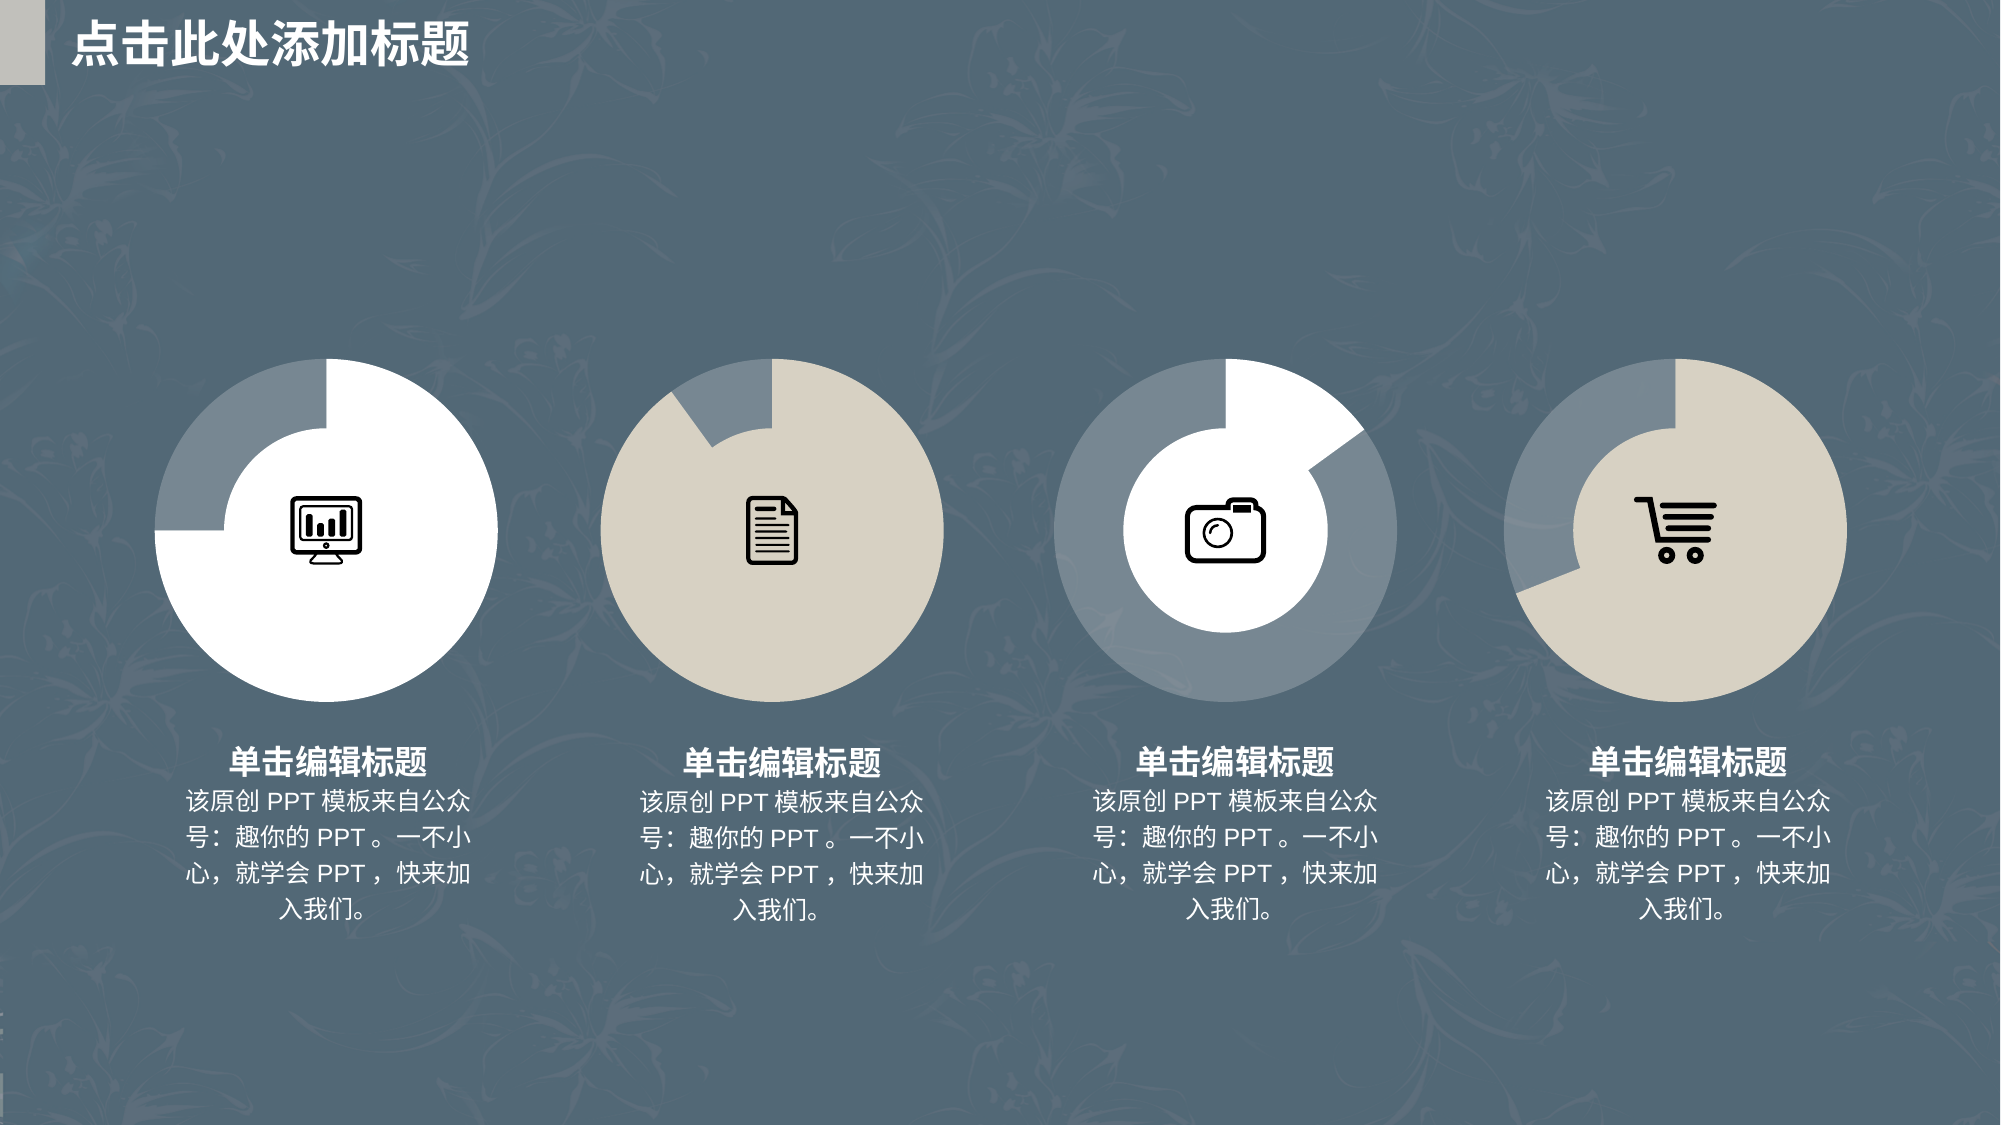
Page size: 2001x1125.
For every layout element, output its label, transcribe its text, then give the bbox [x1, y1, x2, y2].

chart [1486, 351, 1864, 710]
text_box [746, 495, 799, 565]
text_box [1184, 497, 1267, 564]
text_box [1043, 732, 1427, 889]
text_box [0, 0, 46, 86]
chart [1037, 351, 1414, 710]
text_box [589, 734, 974, 890]
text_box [1633, 496, 1717, 565]
chart [583, 351, 961, 710]
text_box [1496, 732, 1881, 889]
text_box 点击此处添加标题 [45, 4, 497, 80]
picture [0, 0, 2001, 1125]
chart [137, 351, 515, 710]
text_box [290, 496, 363, 565]
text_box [136, 732, 521, 889]
